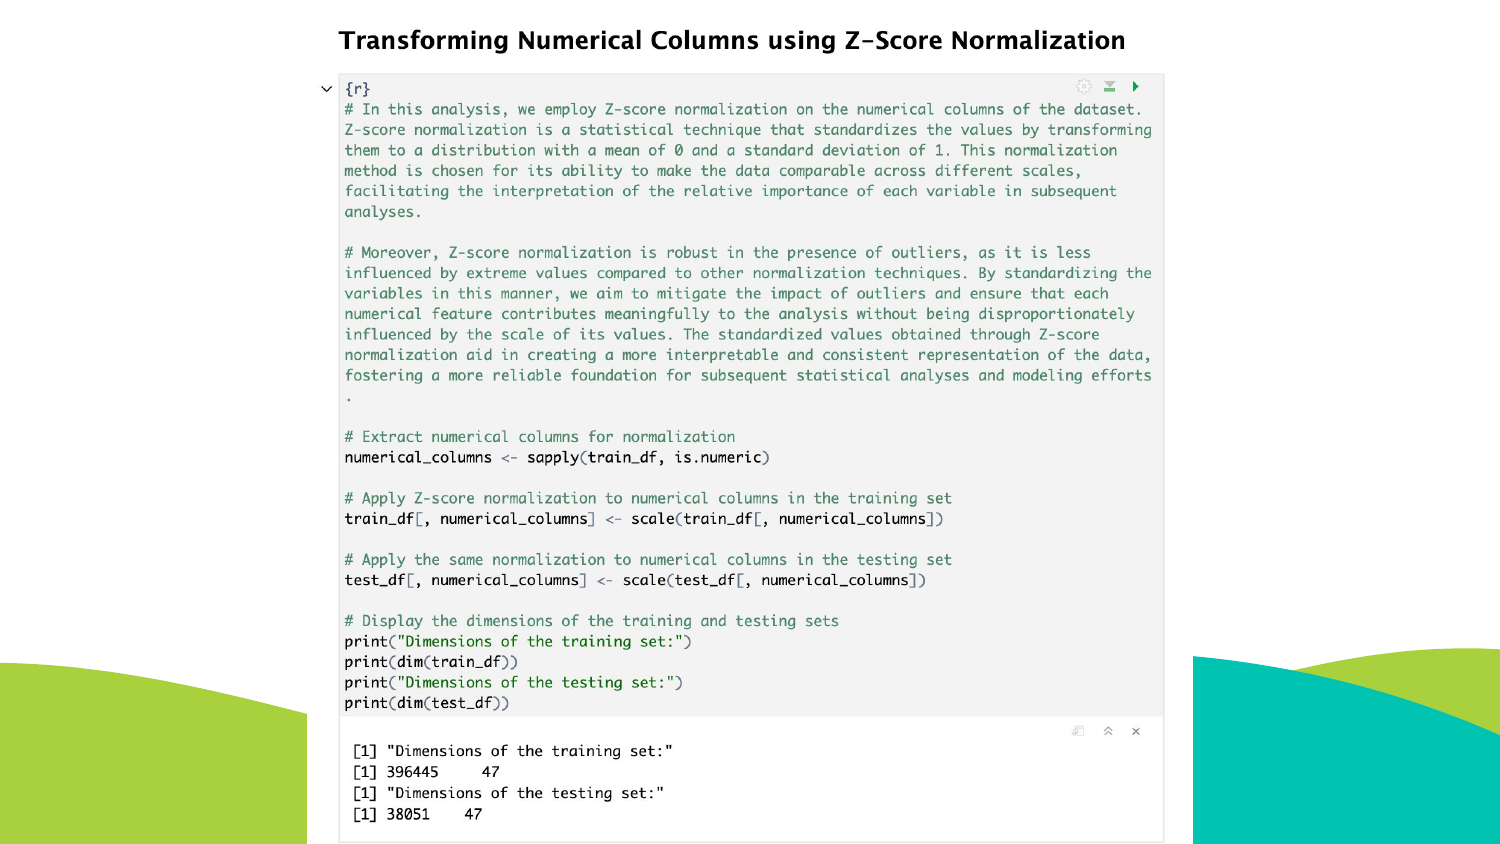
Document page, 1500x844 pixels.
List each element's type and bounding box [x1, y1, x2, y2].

picture [307, 15, 1193, 844]
